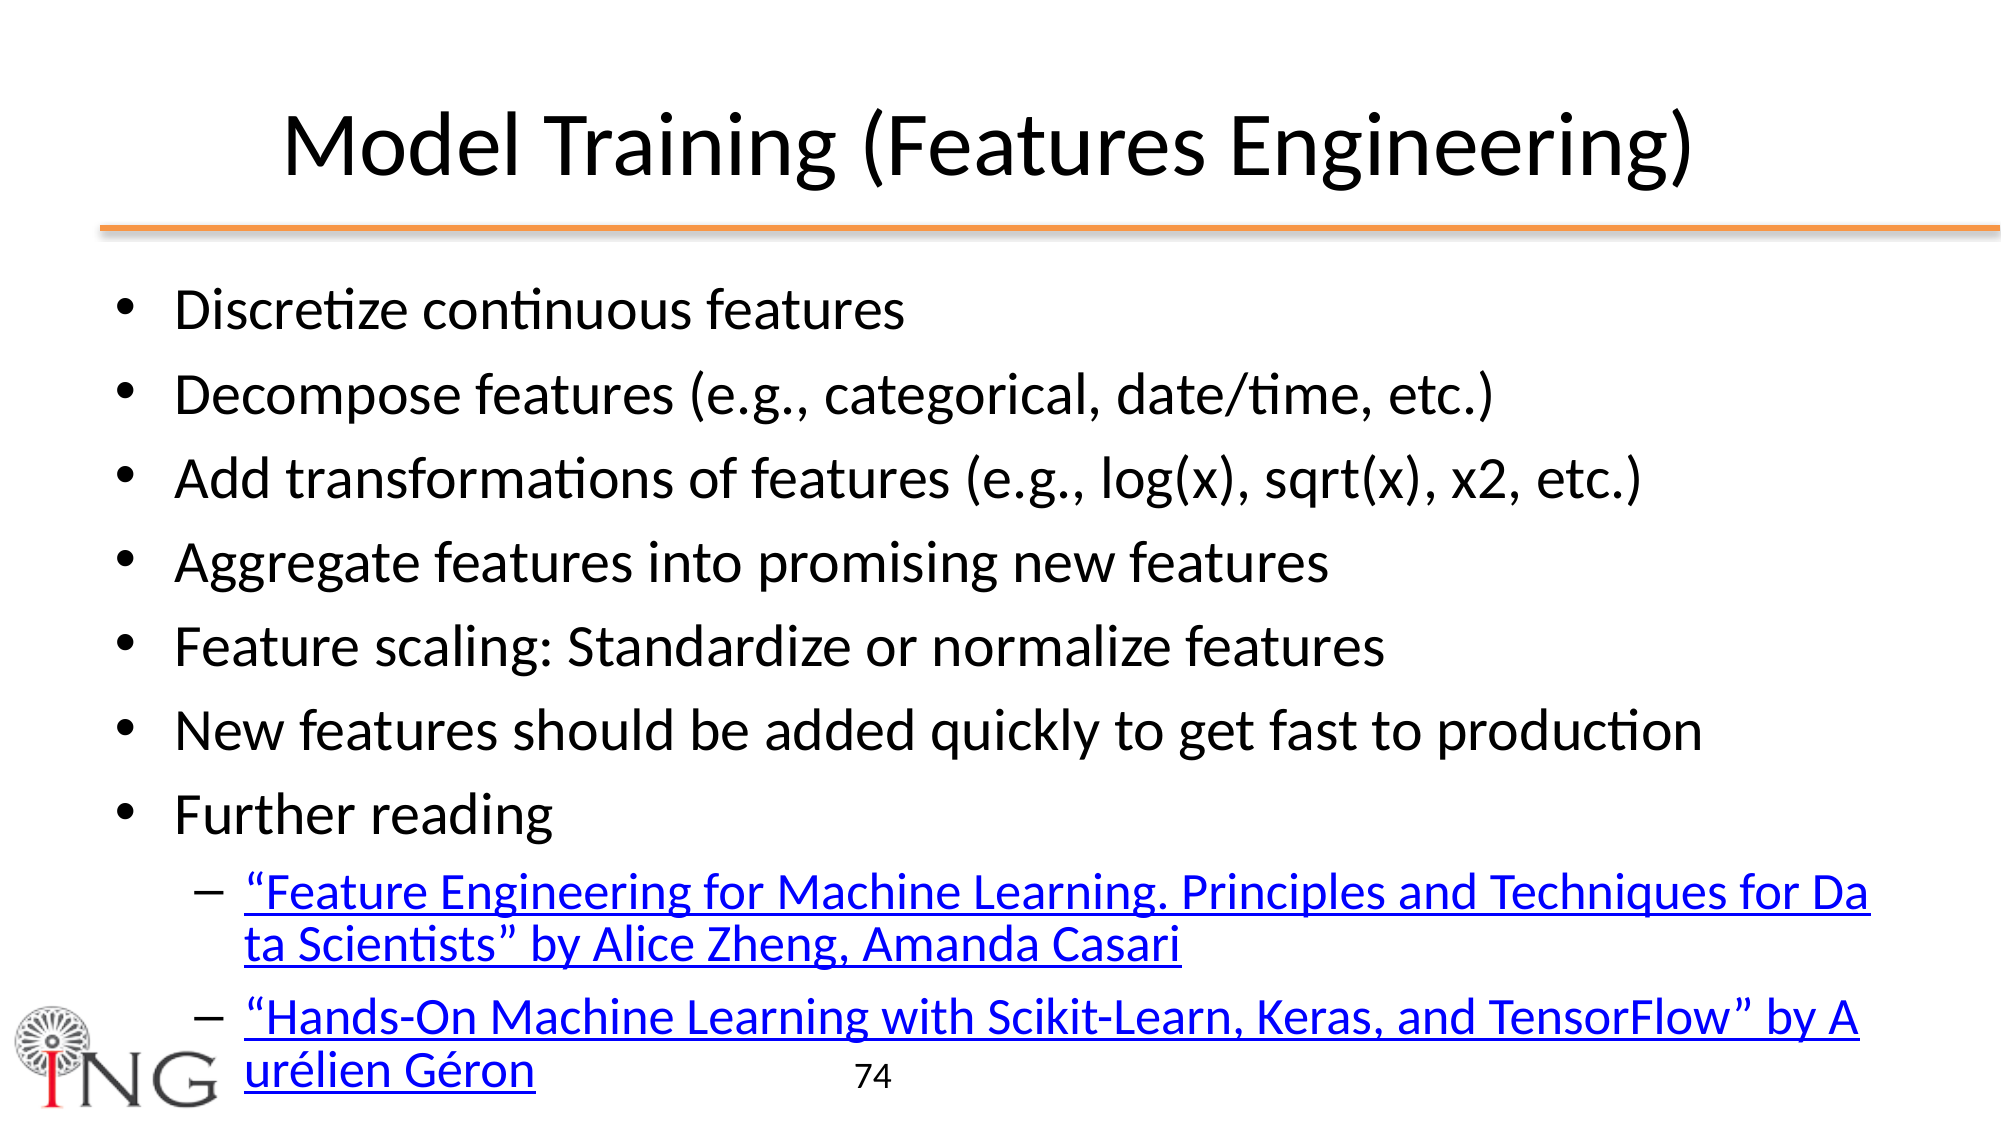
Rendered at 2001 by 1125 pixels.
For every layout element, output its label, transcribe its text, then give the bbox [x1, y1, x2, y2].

slide_number 74 [839, 1043, 1900, 1104]
picture [0, 987, 244, 1125]
title Model Training (Features Engineering) [99, 45, 1900, 233]
list Discretize continuous features Decompose features (e.g., categorical, date/time, etc.) Add transformations of features (e.g., log(x), sqrt(x), x2, etc.) Aggregate features into promising new features Feature scaling: Standardize or normalize features New features should be added quickly to get fast to production Further reading “Feature Engineering for Machine Learning. Principles and Techniques for Data Scientists” by Alice Zheng, Amanda Casari “Hands-On Machine Learning with Scikit-Learn, Keras, and TensorFlow” by Aurélien Géron [99, 262, 1900, 1005]
